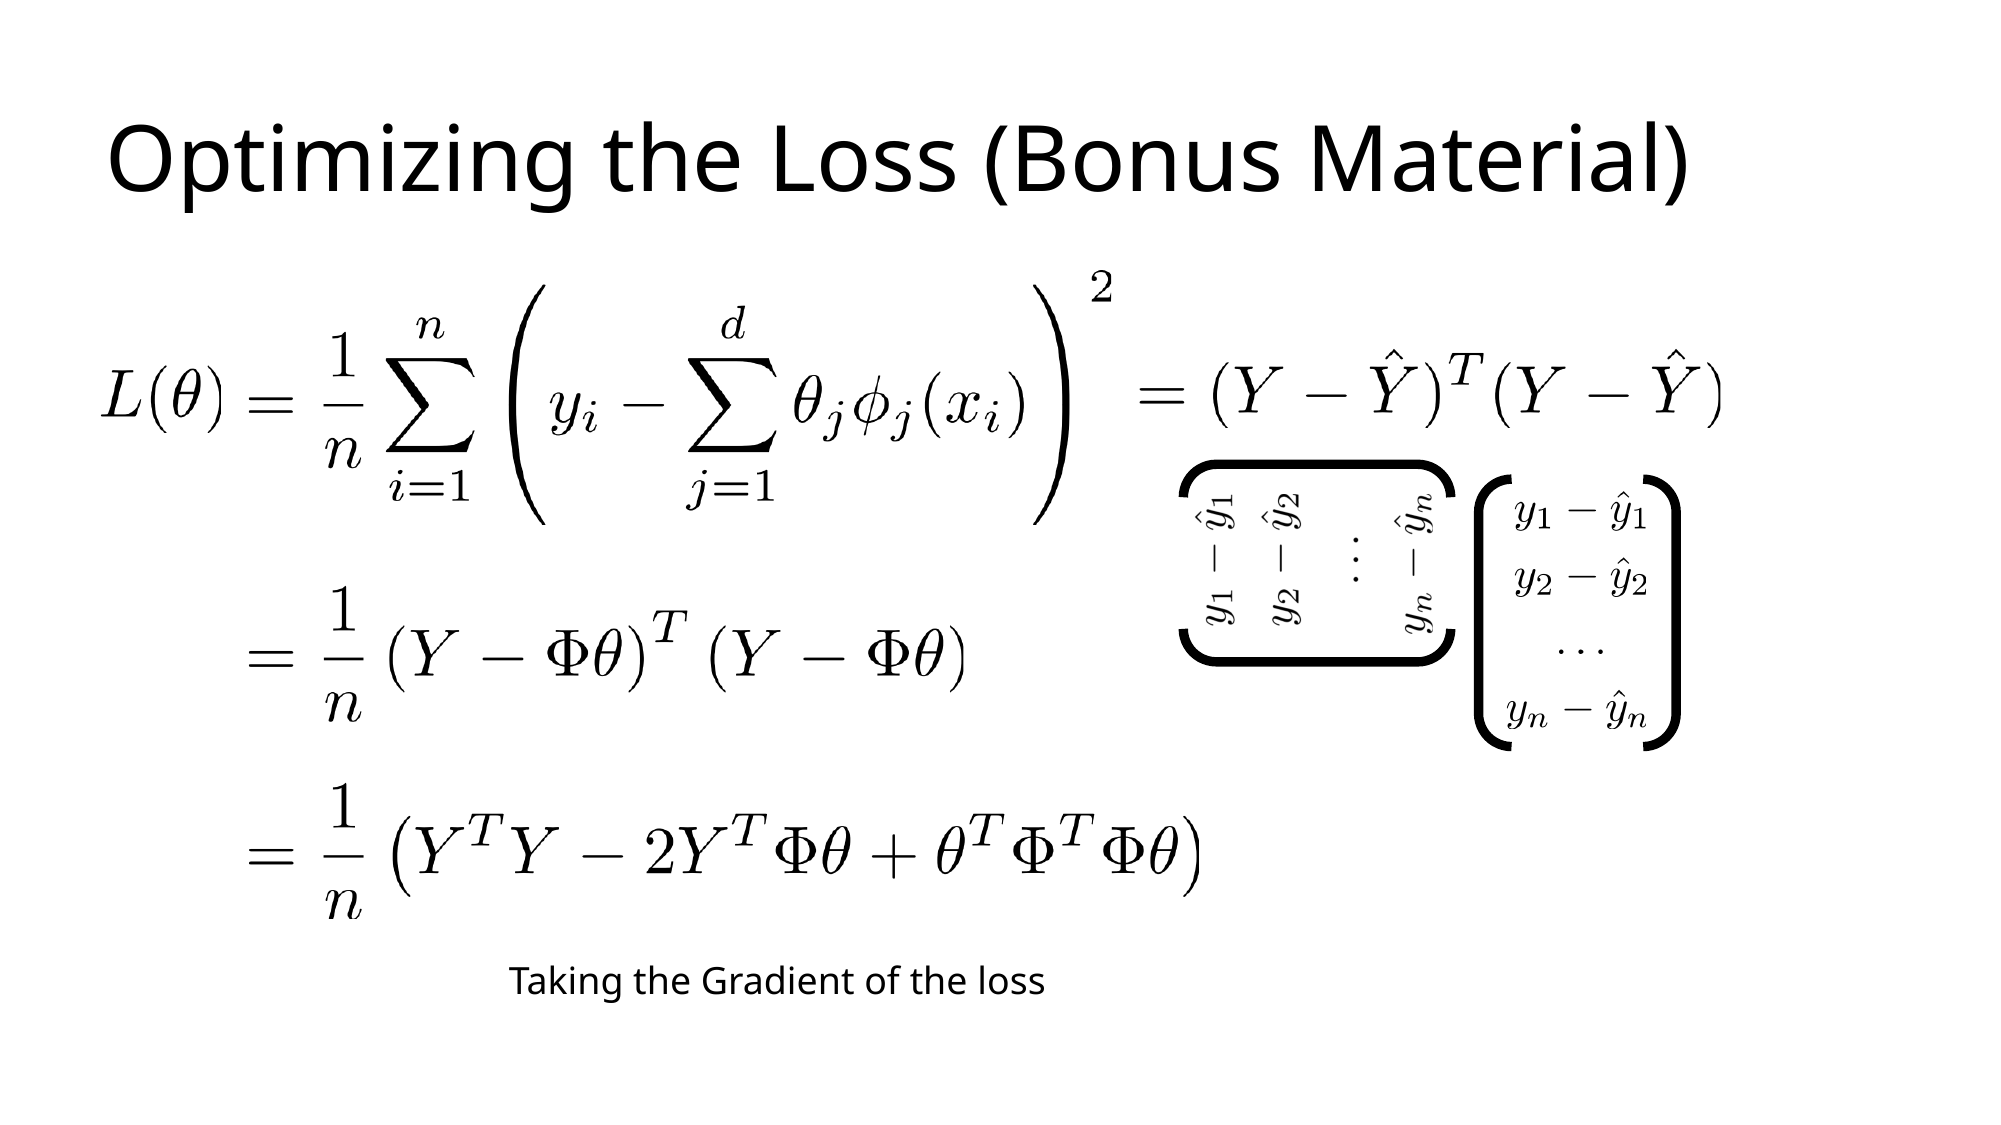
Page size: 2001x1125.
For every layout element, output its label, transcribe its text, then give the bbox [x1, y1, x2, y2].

picture [248, 269, 1112, 525]
title Optimizing the Loss (Bonus Material) [90, 52, 1863, 271]
text_box Taking the Gradient of the loss [494, 949, 1062, 1010]
picture [248, 585, 964, 722]
picture [100, 365, 221, 433]
picture [248, 782, 1199, 919]
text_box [1139, 348, 1721, 747]
